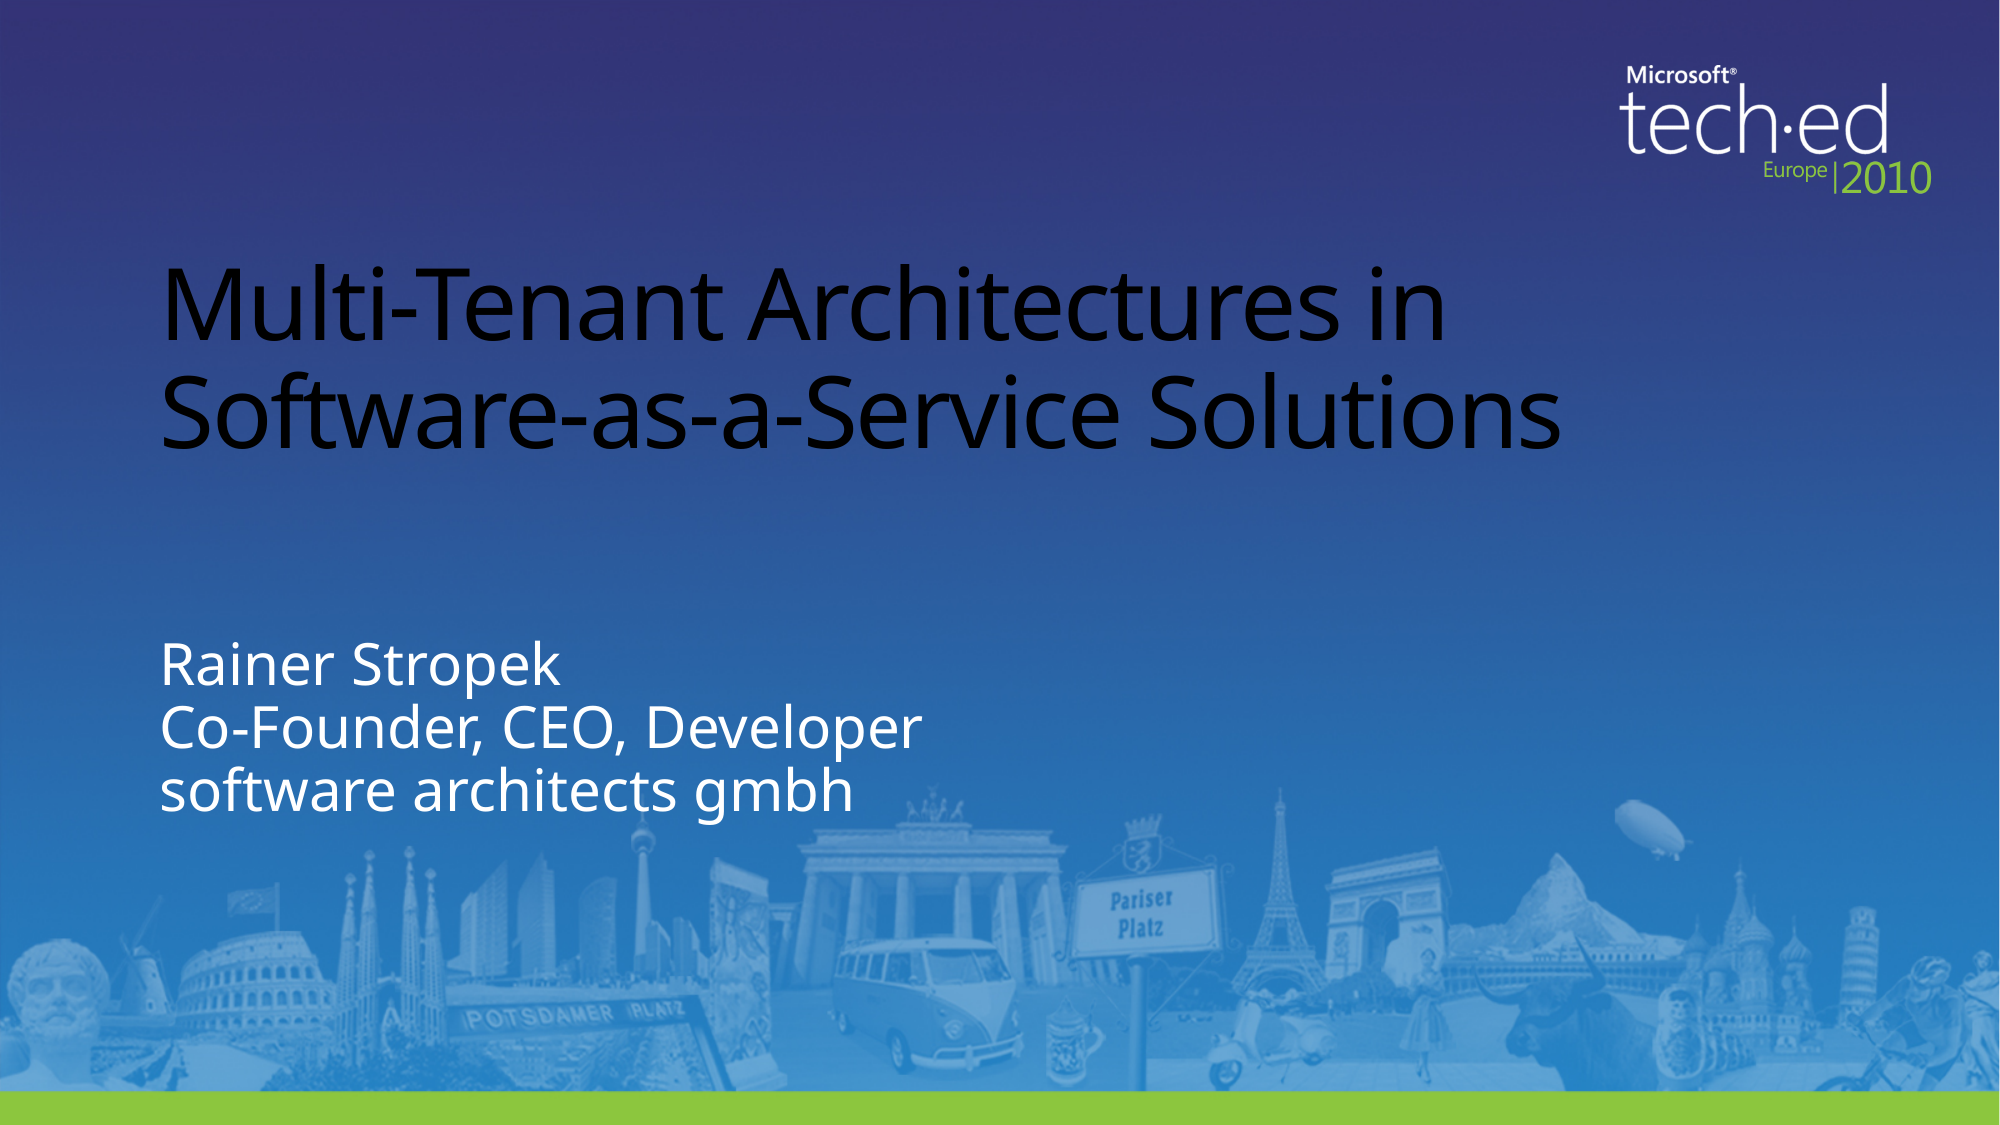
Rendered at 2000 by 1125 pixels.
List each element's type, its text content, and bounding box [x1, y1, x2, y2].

title Multi-Tenant Architectures in Software-as-a-Service Solutions [159, 237, 1840, 488]
picture [0, 0, 2000, 1125]
subtitle Rainer Stropek Co-Founder, CEO, Developer software architects gmbh [159, 635, 1840, 712]
